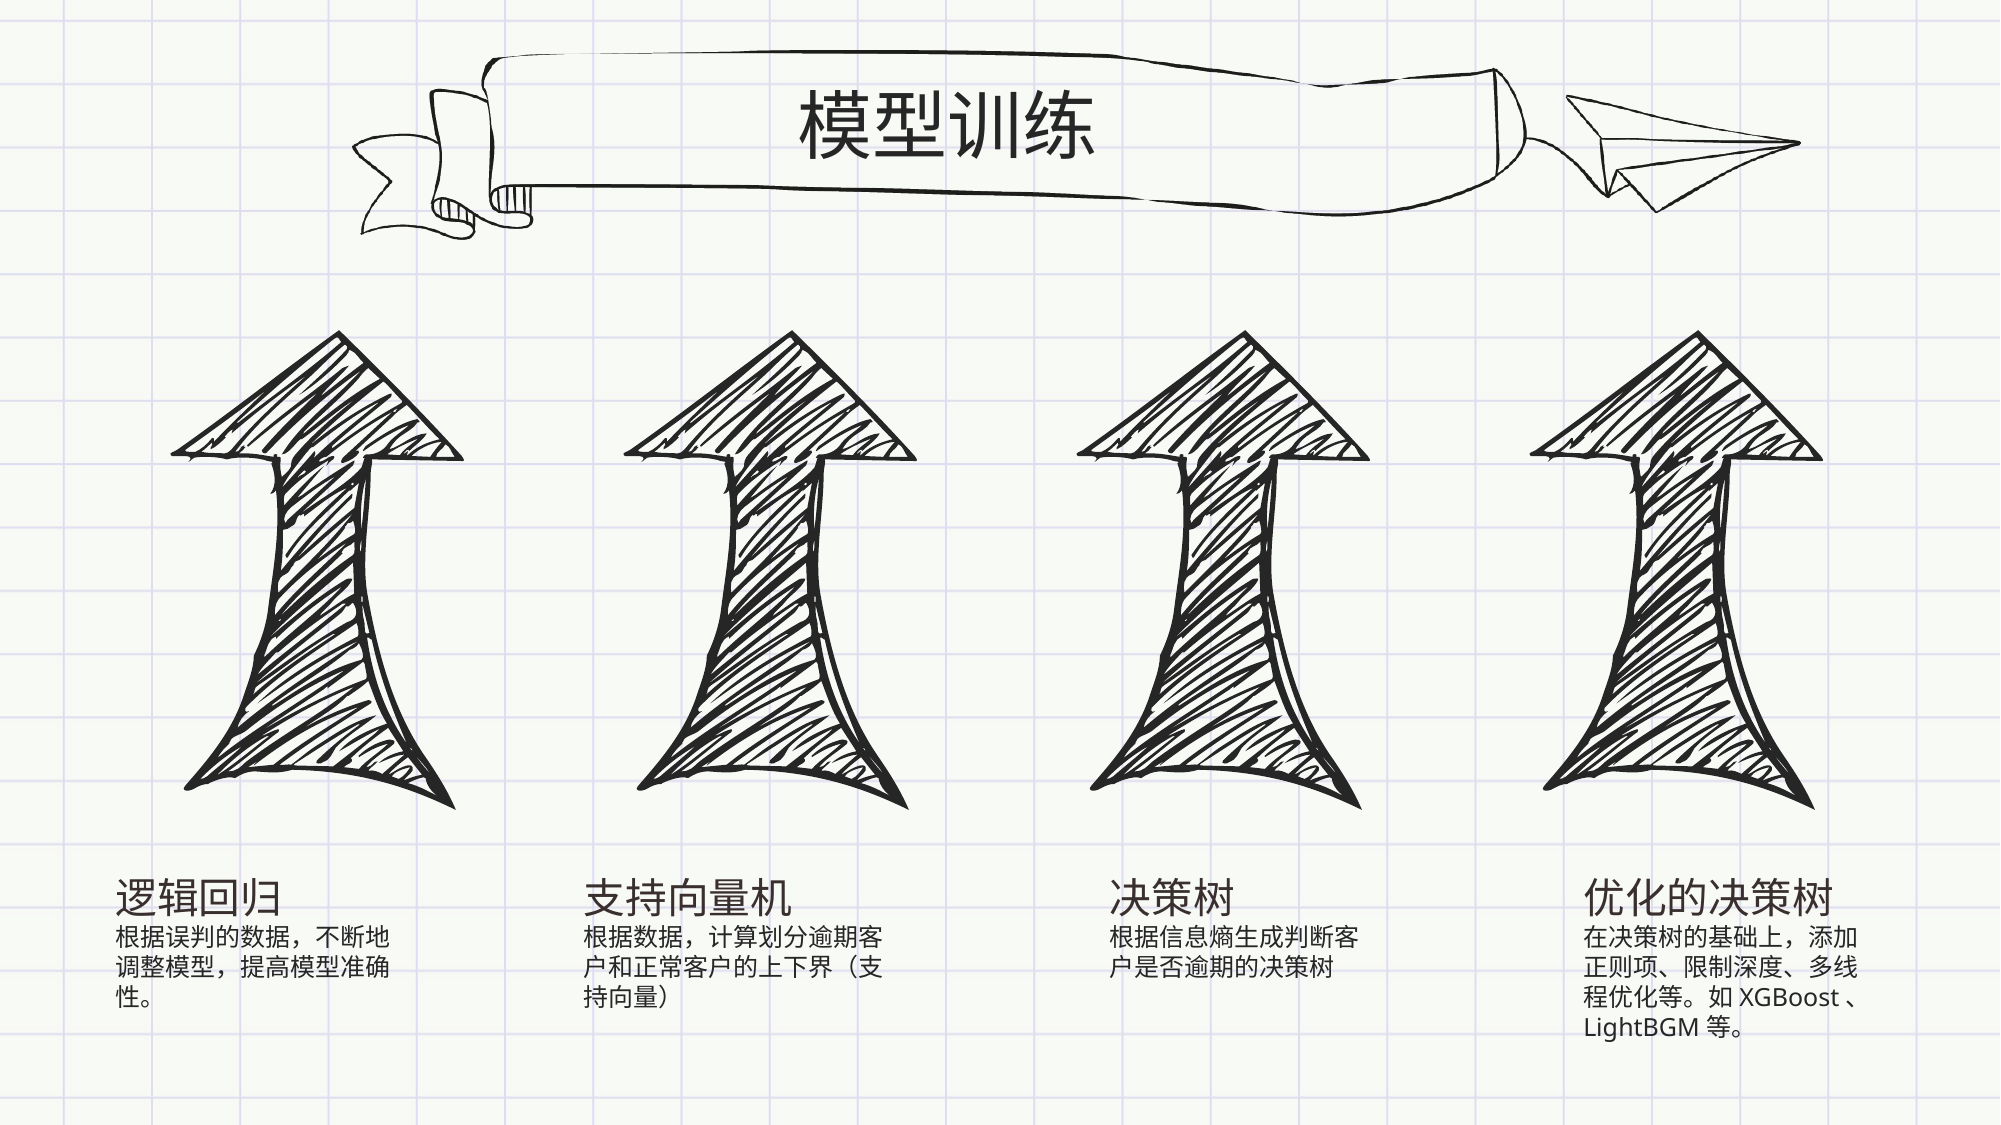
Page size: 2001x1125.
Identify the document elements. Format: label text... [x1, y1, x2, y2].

text_box 决策树 根据信息熵生成判断客户是否逾期的决策树 [1095, 864, 1392, 1070]
text_box [1076, 330, 1370, 810]
text_box [623, 330, 917, 810]
text_box 优化的决策树 在决策树的基础上，添加正则项、限制深度、多线程优化等。如XGBoost、LightBGM等。 [1568, 864, 1893, 1125]
text_box [170, 330, 464, 810]
picture [352, 50, 1801, 240]
text_box [1529, 330, 1824, 810]
text_box 支持向量机 根据数据，计算划分逾期客户和正常客户的上下界（支持向量） [568, 864, 919, 1100]
text_box 逻辑回归 根据误判的数据，不断地调整模型，提高模型准确性。 [100, 864, 425, 1100]
